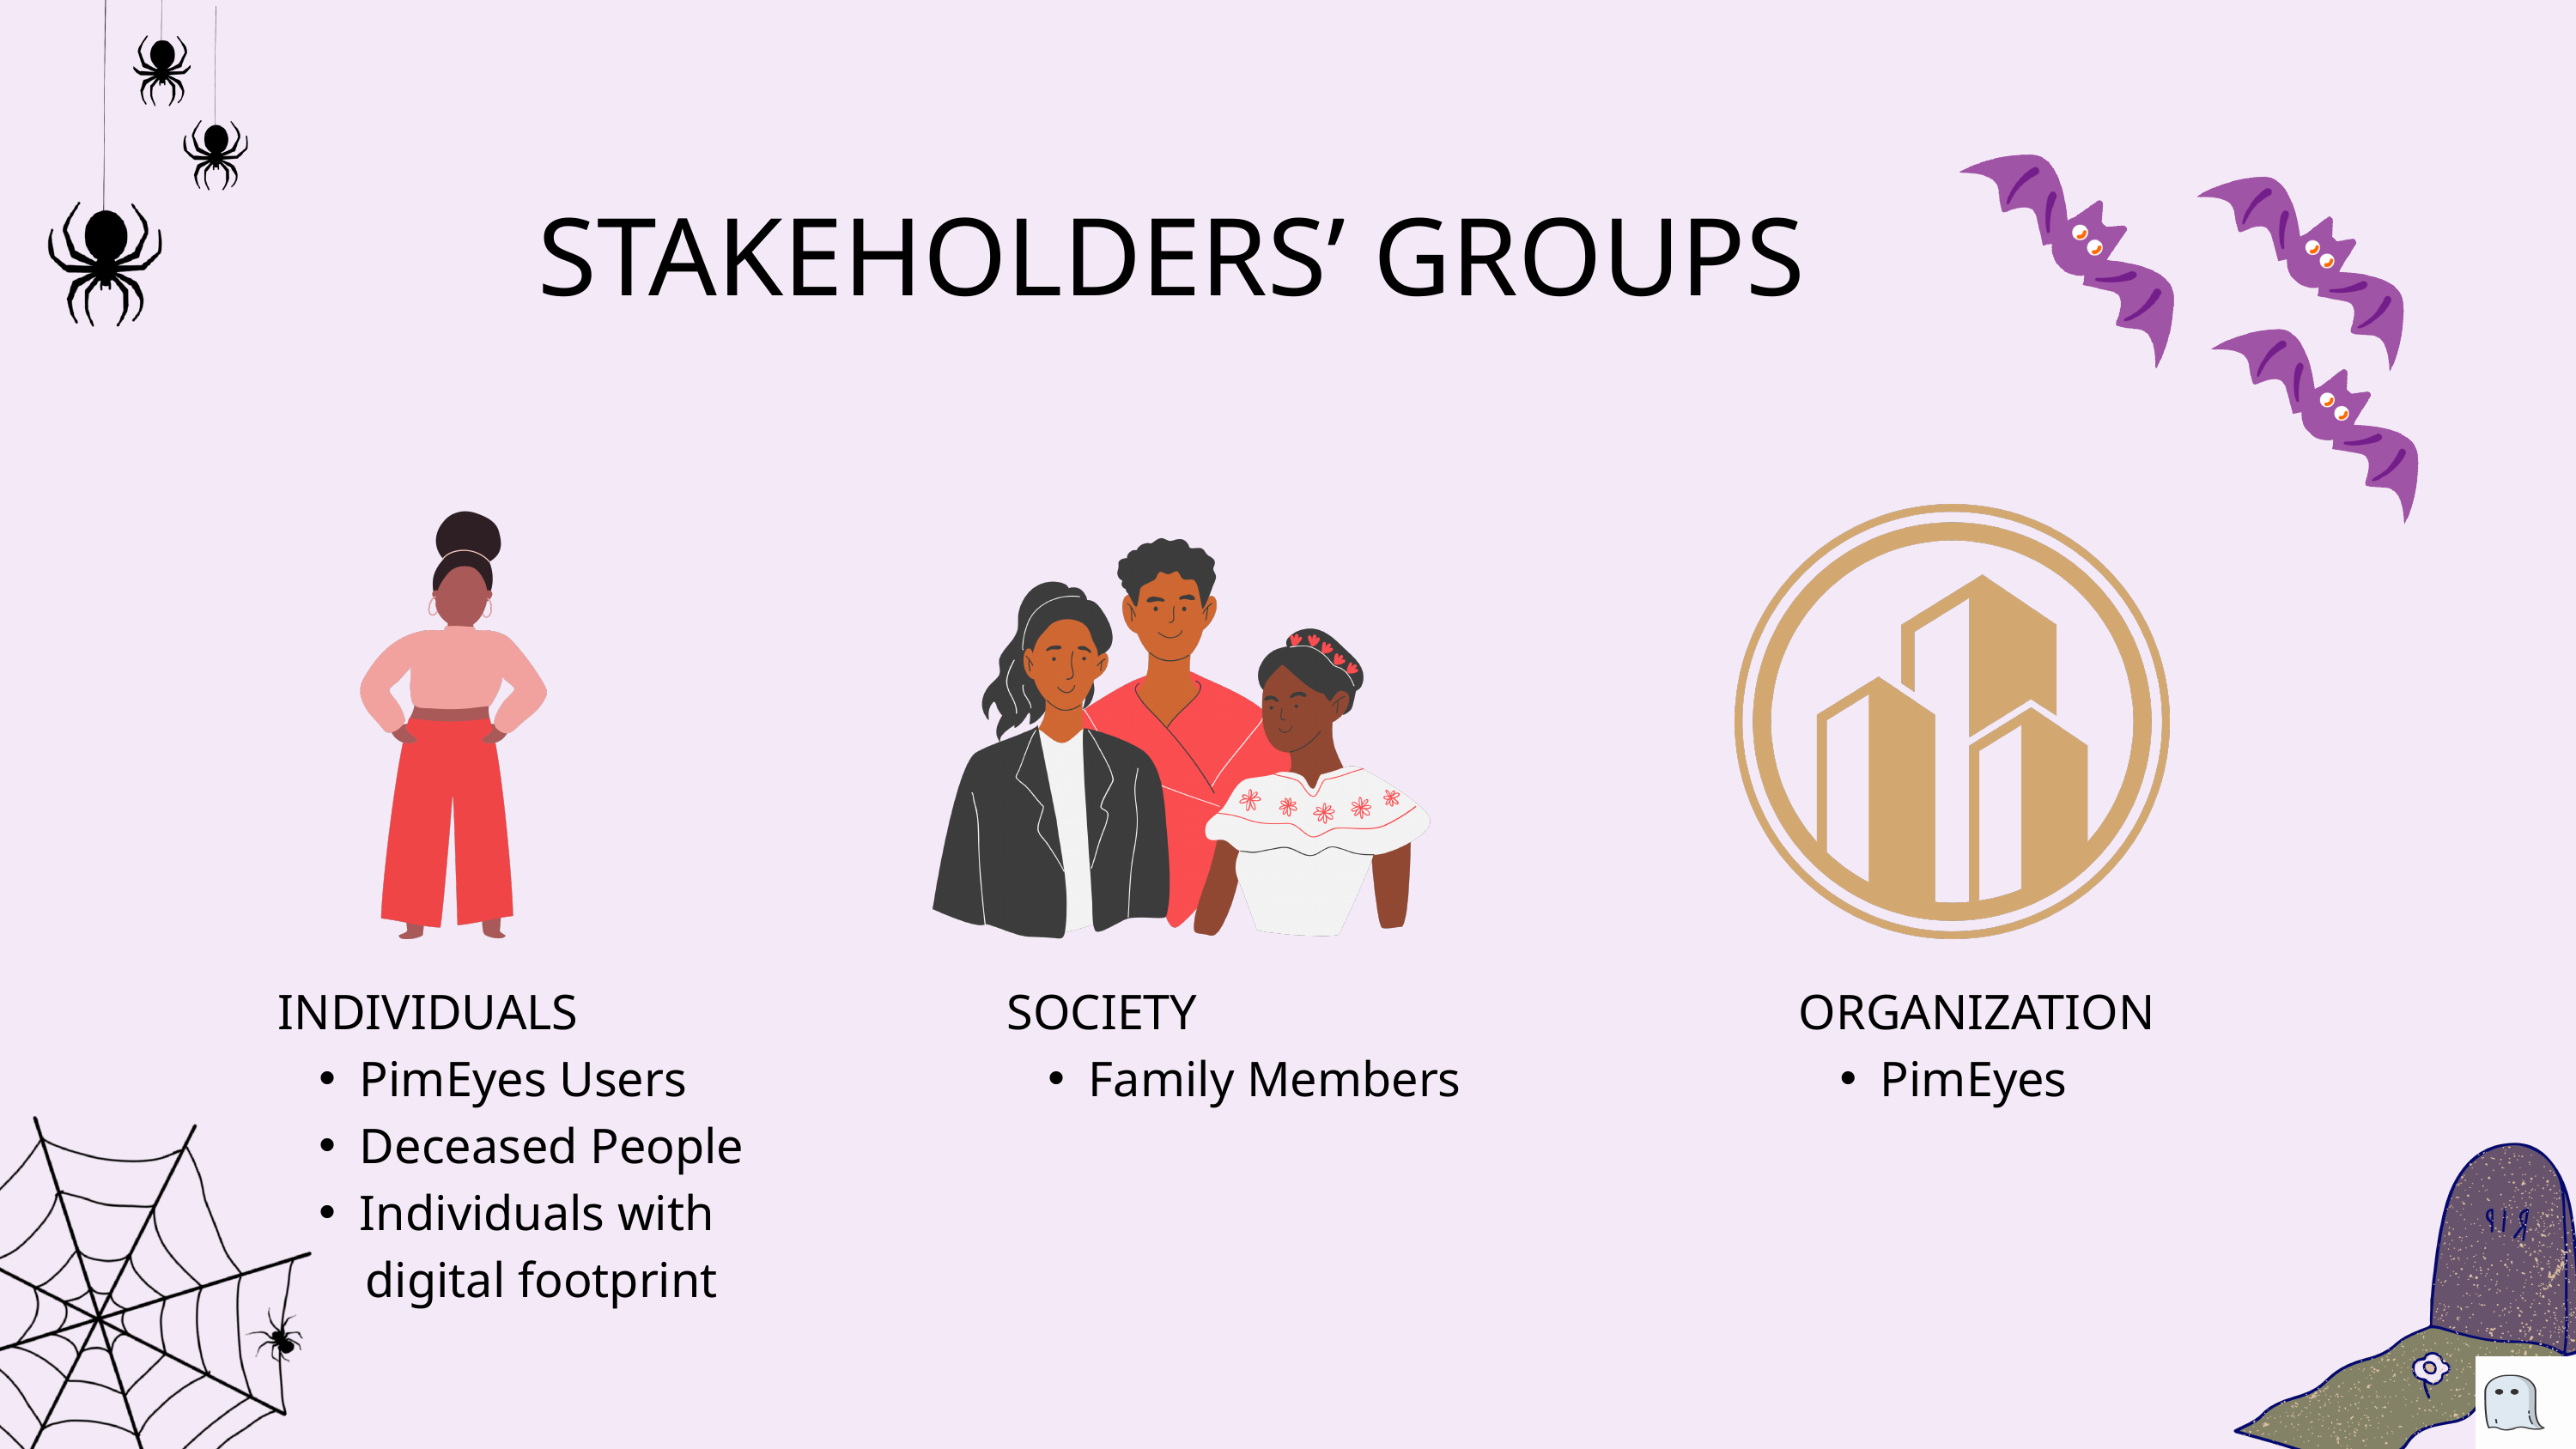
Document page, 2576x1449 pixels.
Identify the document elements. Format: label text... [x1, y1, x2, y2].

text_box INDIVIDUALS PimEyes Users Deceased People Individuals with digital footprint [277, 972, 770, 1307]
picture [1735, 504, 2170, 939]
picture [933, 537, 1432, 939]
picture [359, 509, 547, 939]
text_box ORGANIZATION PimEyes [1798, 972, 2170, 1106]
text_box STAKEHOLDERS’ GROUPS [398, 167, 1947, 318]
picture [1933, 0, 2576, 544]
picture [2233, 1143, 2576, 1449]
picture [47, 0, 248, 328]
text_box SOCIETY Family Members [1006, 972, 1492, 1106]
picture [0, 1030, 354, 1449]
